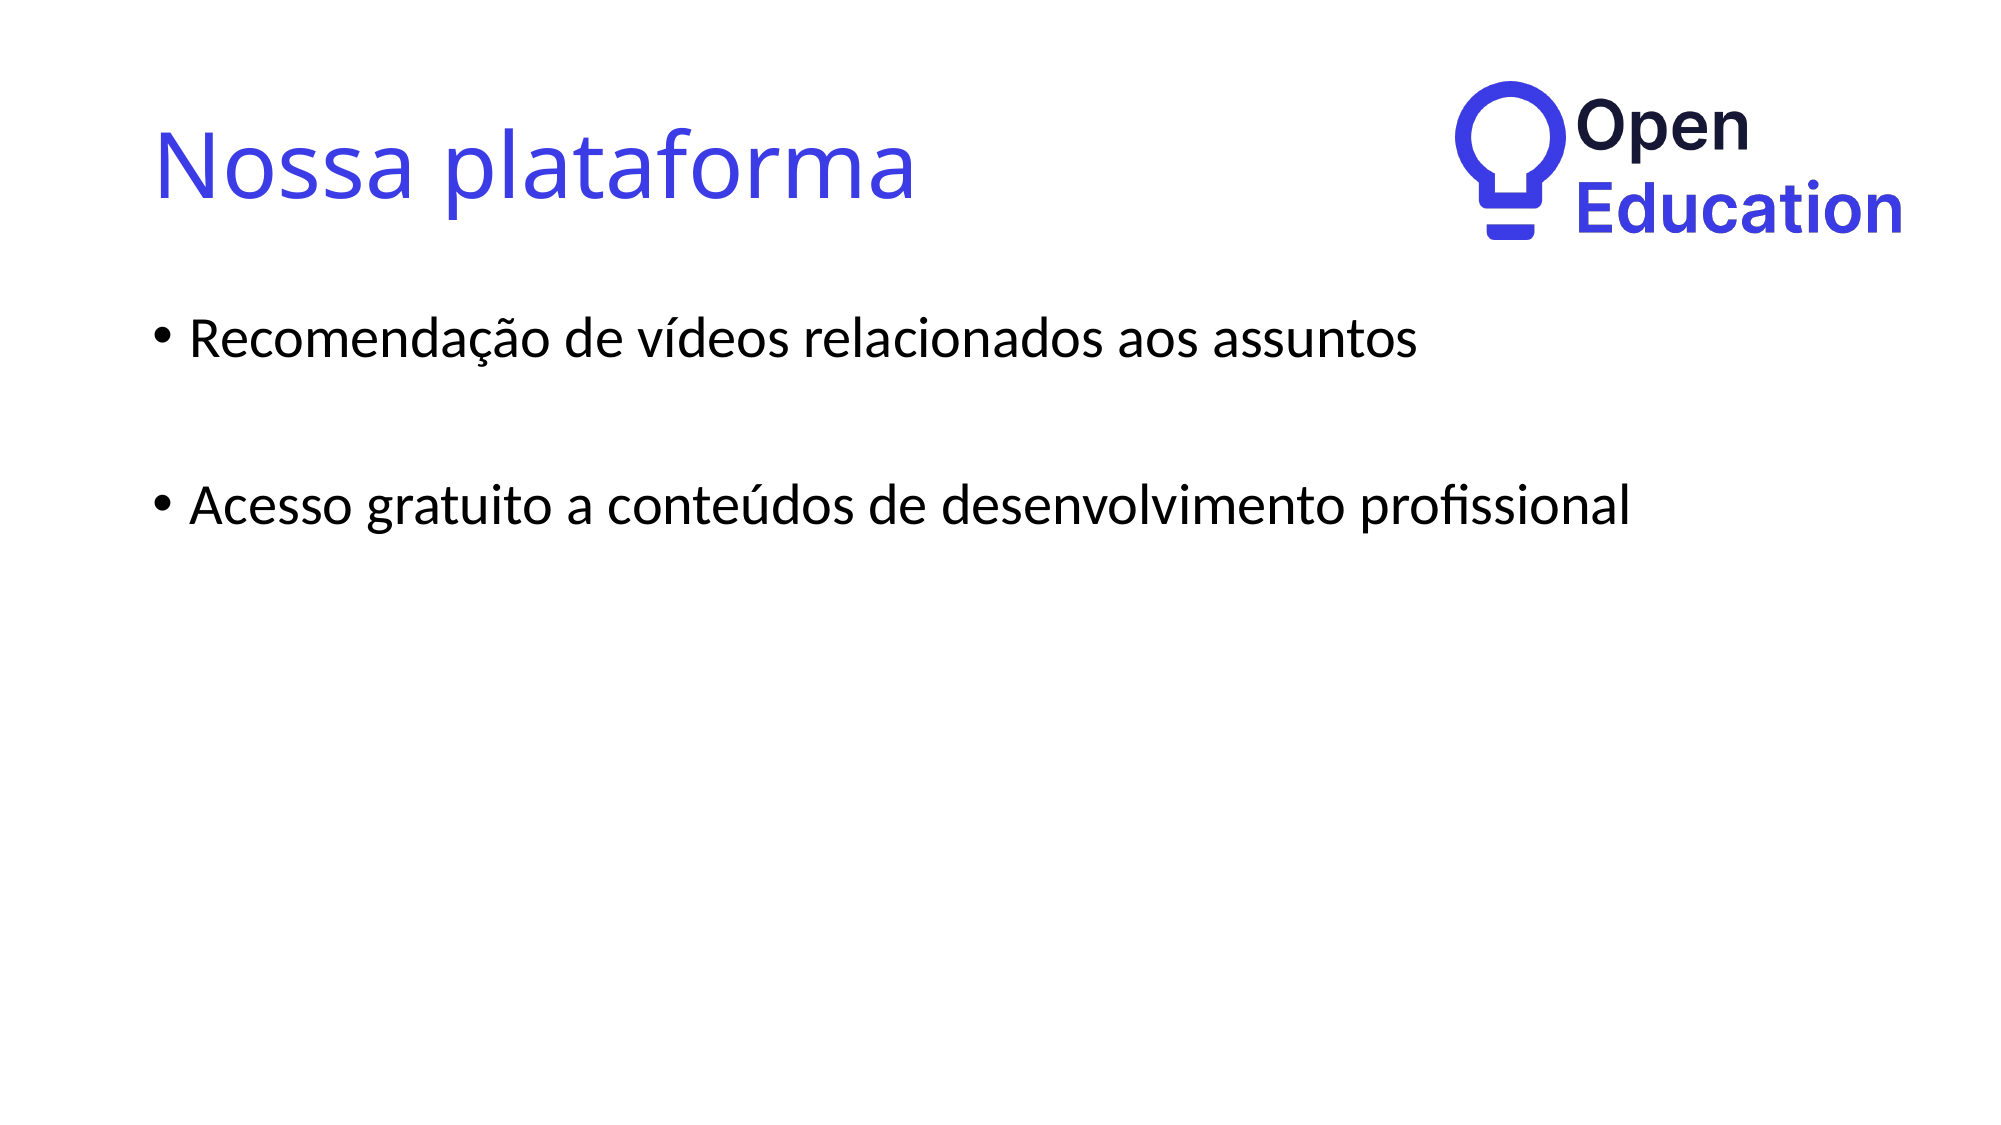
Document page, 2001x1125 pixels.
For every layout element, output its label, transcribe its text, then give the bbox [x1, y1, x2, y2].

title Nossa plataforma [137, 59, 1455, 278]
picture [1454, 81, 1901, 240]
list Recomendação de vídeos relacionados aos assuntos Acesso gratuito a conteúdos de desenvolvimento profissional [137, 299, 1863, 1014]
